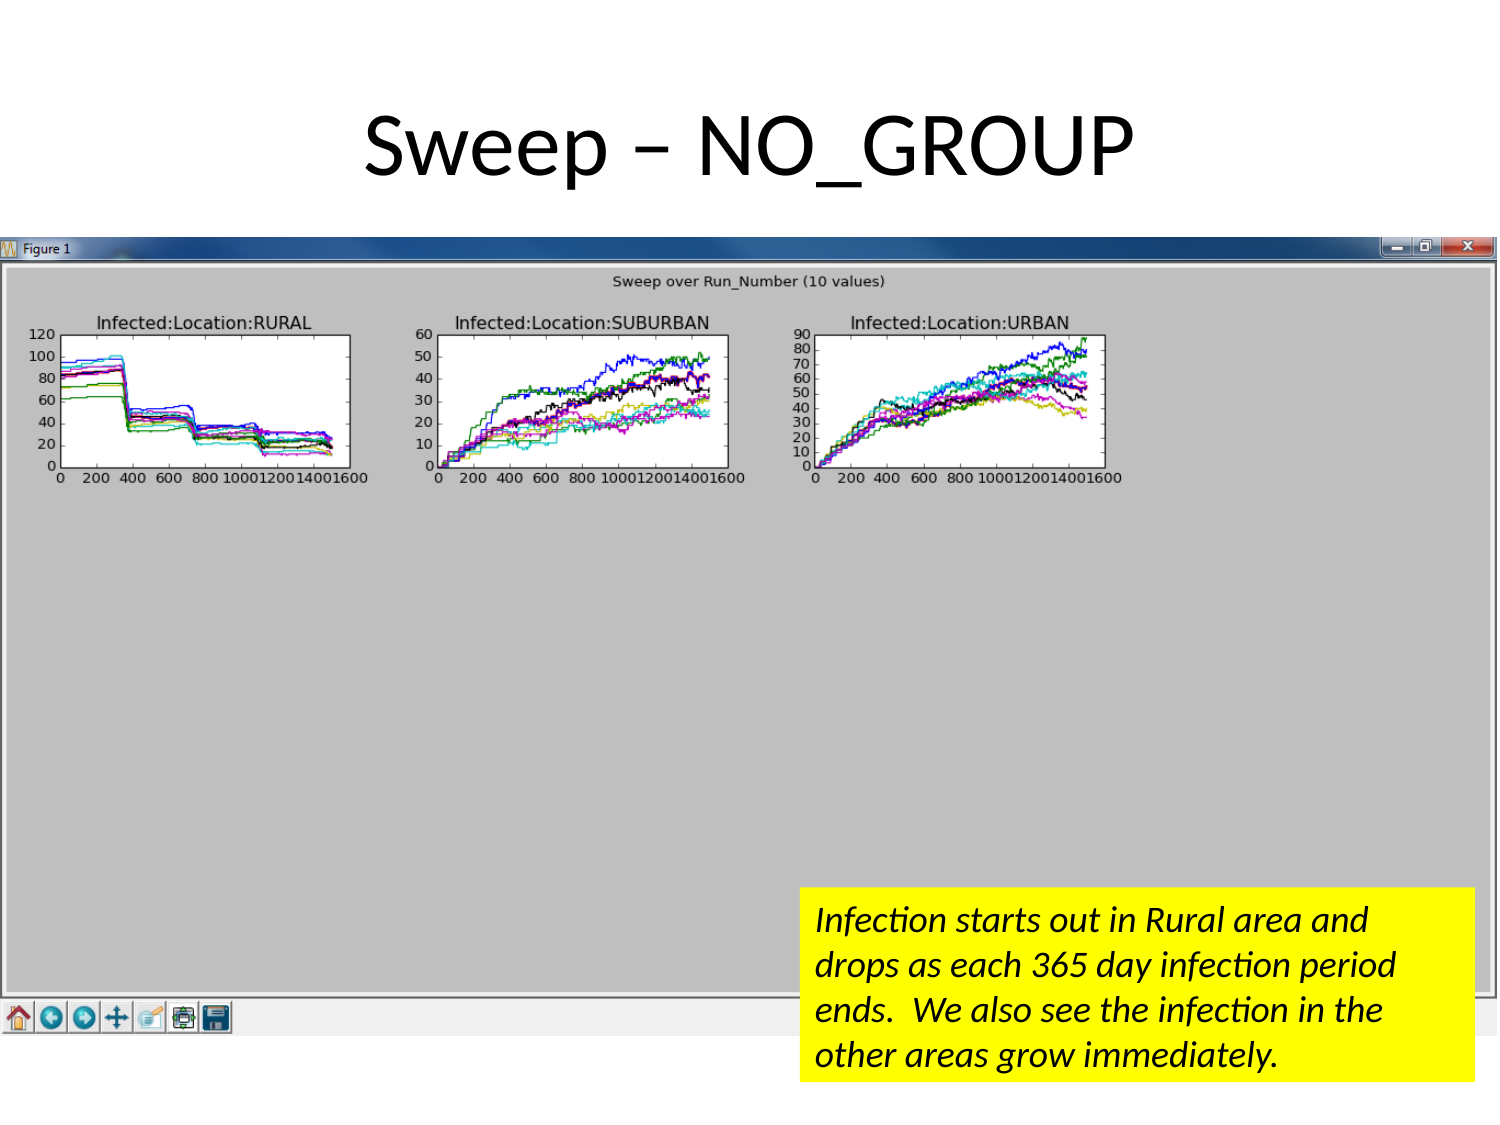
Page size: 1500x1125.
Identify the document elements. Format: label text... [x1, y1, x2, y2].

title Sweep – NO_GROUP [75, 45, 1425, 233]
text_box Infection starts out in Rural area and drops as each 365 day infection period ends. We also see the infection in the other areas grow immediately. [799, 1045, 1475, 1083]
picture [0, 237, 1498, 1036]
